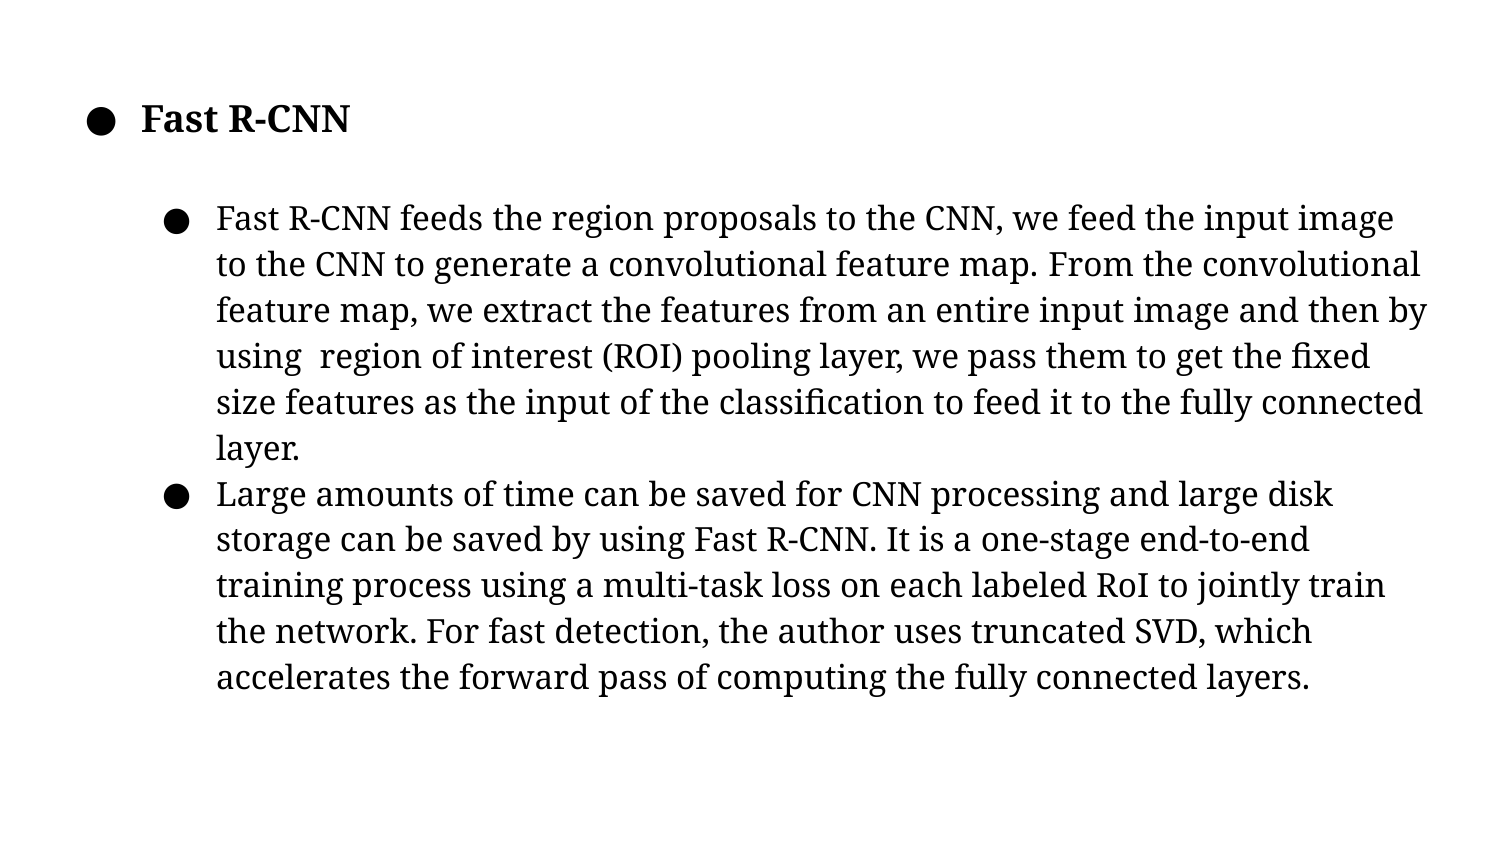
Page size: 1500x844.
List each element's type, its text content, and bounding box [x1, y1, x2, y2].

title Fast R-CNN Fast R-CNN feeds the region proposals to the CNN, we feed the input image to the CNN to generate a convolutional feature map. From the convolutional feature map, we extract the features from an entire input image and then by using region of interest (ROI) pooling layer, we pass them to get the fixed size features as the input of the classification to feed it to the fully connected layer. Large amounts of time can be saved for CNN processing and large disk storage can be saved by using Fast R-CNN. It is a one-stage end-to-end training process using a multi-task loss on each labeled RoI to jointly train the network. For fast detection, the author uses truncated SVD, which accelerates the forward pass of computing the fully connected layers. [51, 72, 1449, 167]
